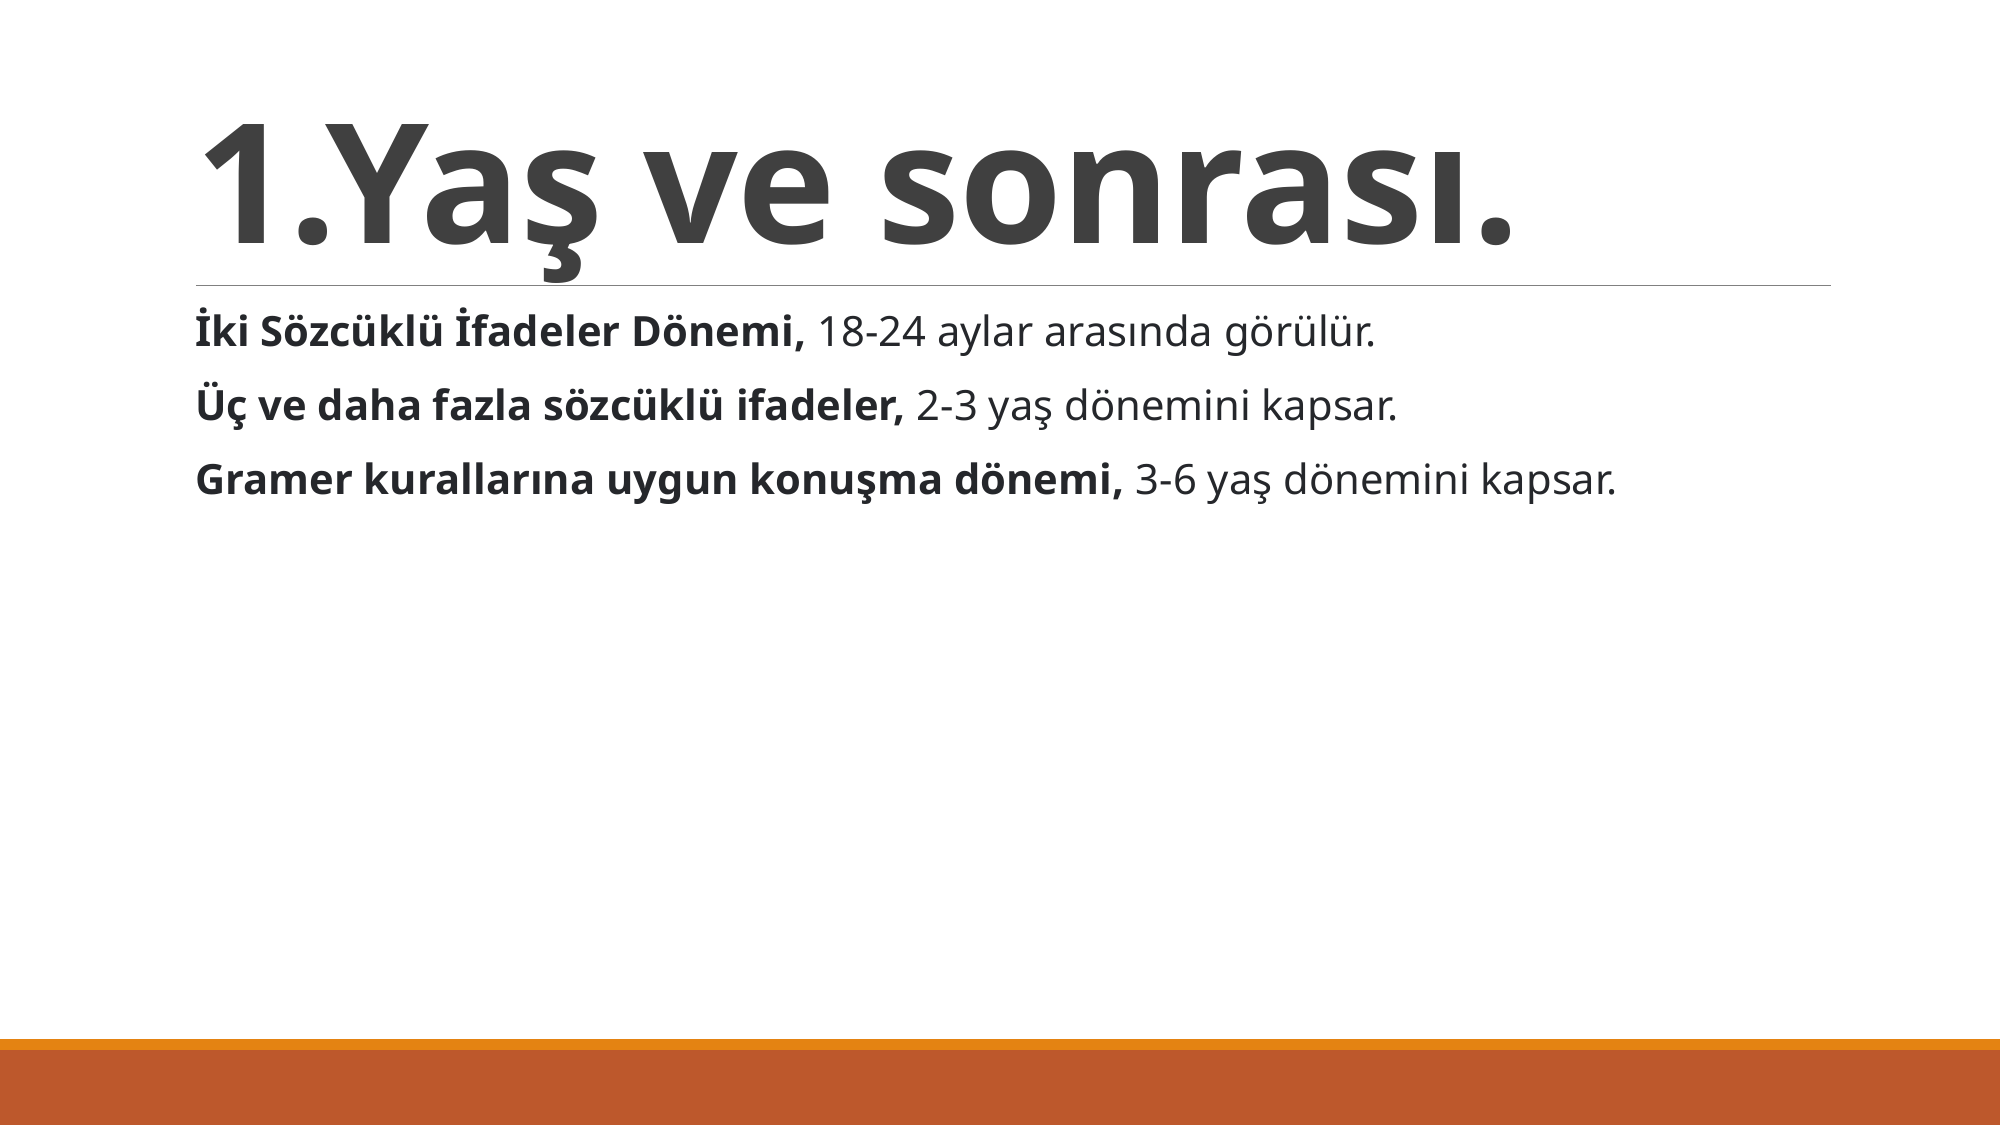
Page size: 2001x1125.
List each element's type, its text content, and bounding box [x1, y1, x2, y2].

title 1.Yaş ve sonrası. [180, 47, 1830, 285]
list İki Sözcüklü İfadeler Dönemi, 18-24 aylar arasında görülür. Üç ve daha fazla sözcüklü ifadeler, 2-3 yaş dönemini kapsar. Gramer kurallarına uygun konuşma dönemi, 3-6 yaş dönemini kapsar. [180, 302, 1830, 963]
